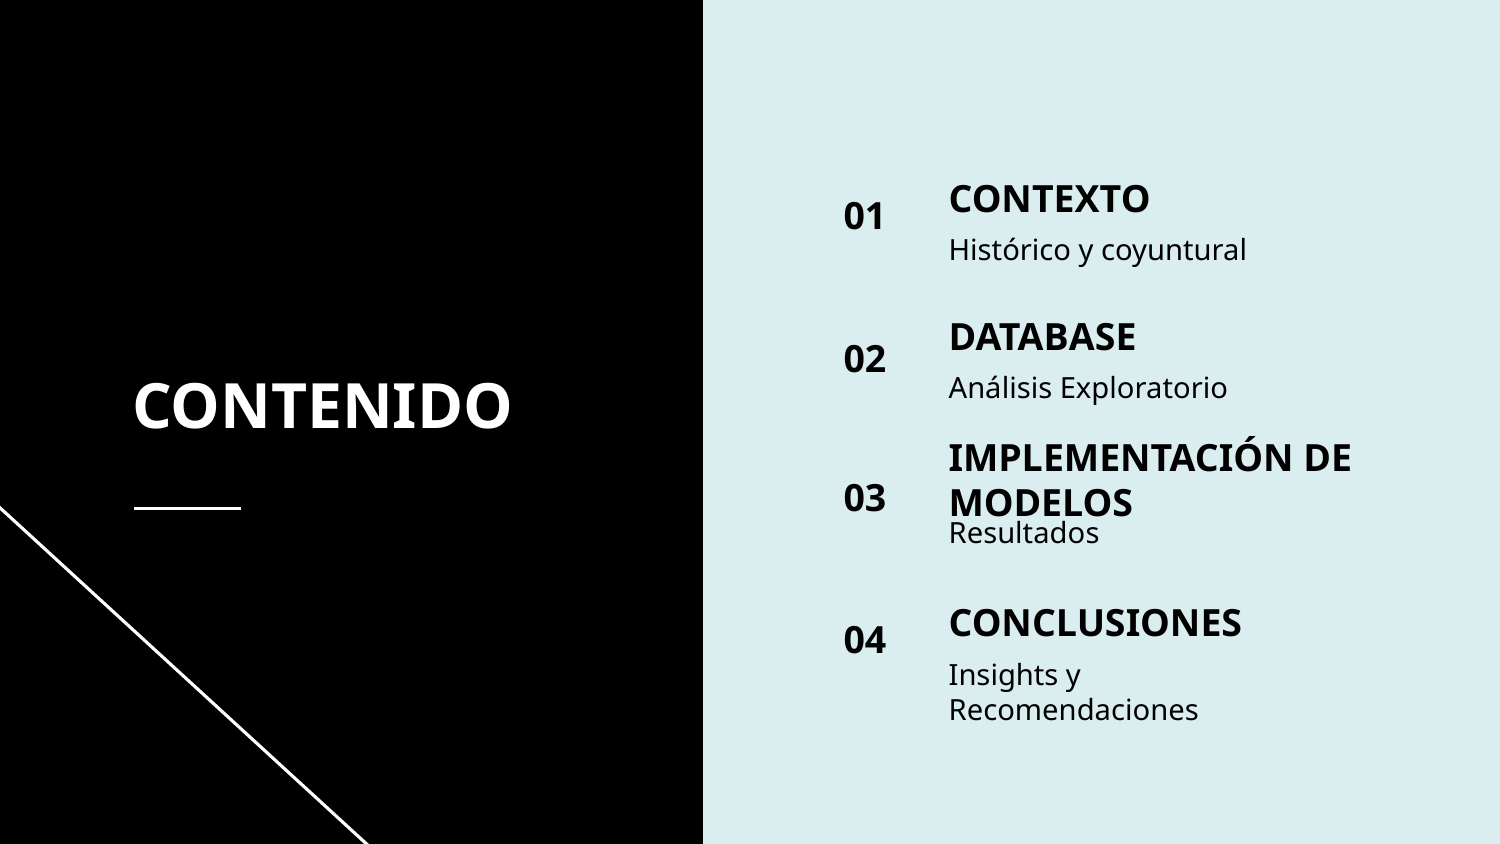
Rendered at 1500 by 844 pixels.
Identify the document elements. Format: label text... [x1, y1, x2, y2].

title CONTEXTO [933, 171, 1458, 225]
title 02 [789, 333, 902, 381]
subtitle Histórico y coyuntural [933, 225, 1337, 256]
subtitle Resultados [933, 499, 1337, 539]
title 04 [789, 614, 902, 663]
title IMPLEMENTACIÓN DE MODELOS [933, 452, 1458, 507]
title CONTENIDO [116, 360, 678, 448]
subtitle Insights y Recomendaciones [933, 641, 1337, 680]
title DATABASE [933, 308, 1458, 363]
title 03 [789, 472, 902, 521]
subtitle Análisis Exploratorio [933, 354, 1337, 394]
title CONCLUSIONES [933, 595, 1458, 649]
title 01 [789, 190, 902, 239]
